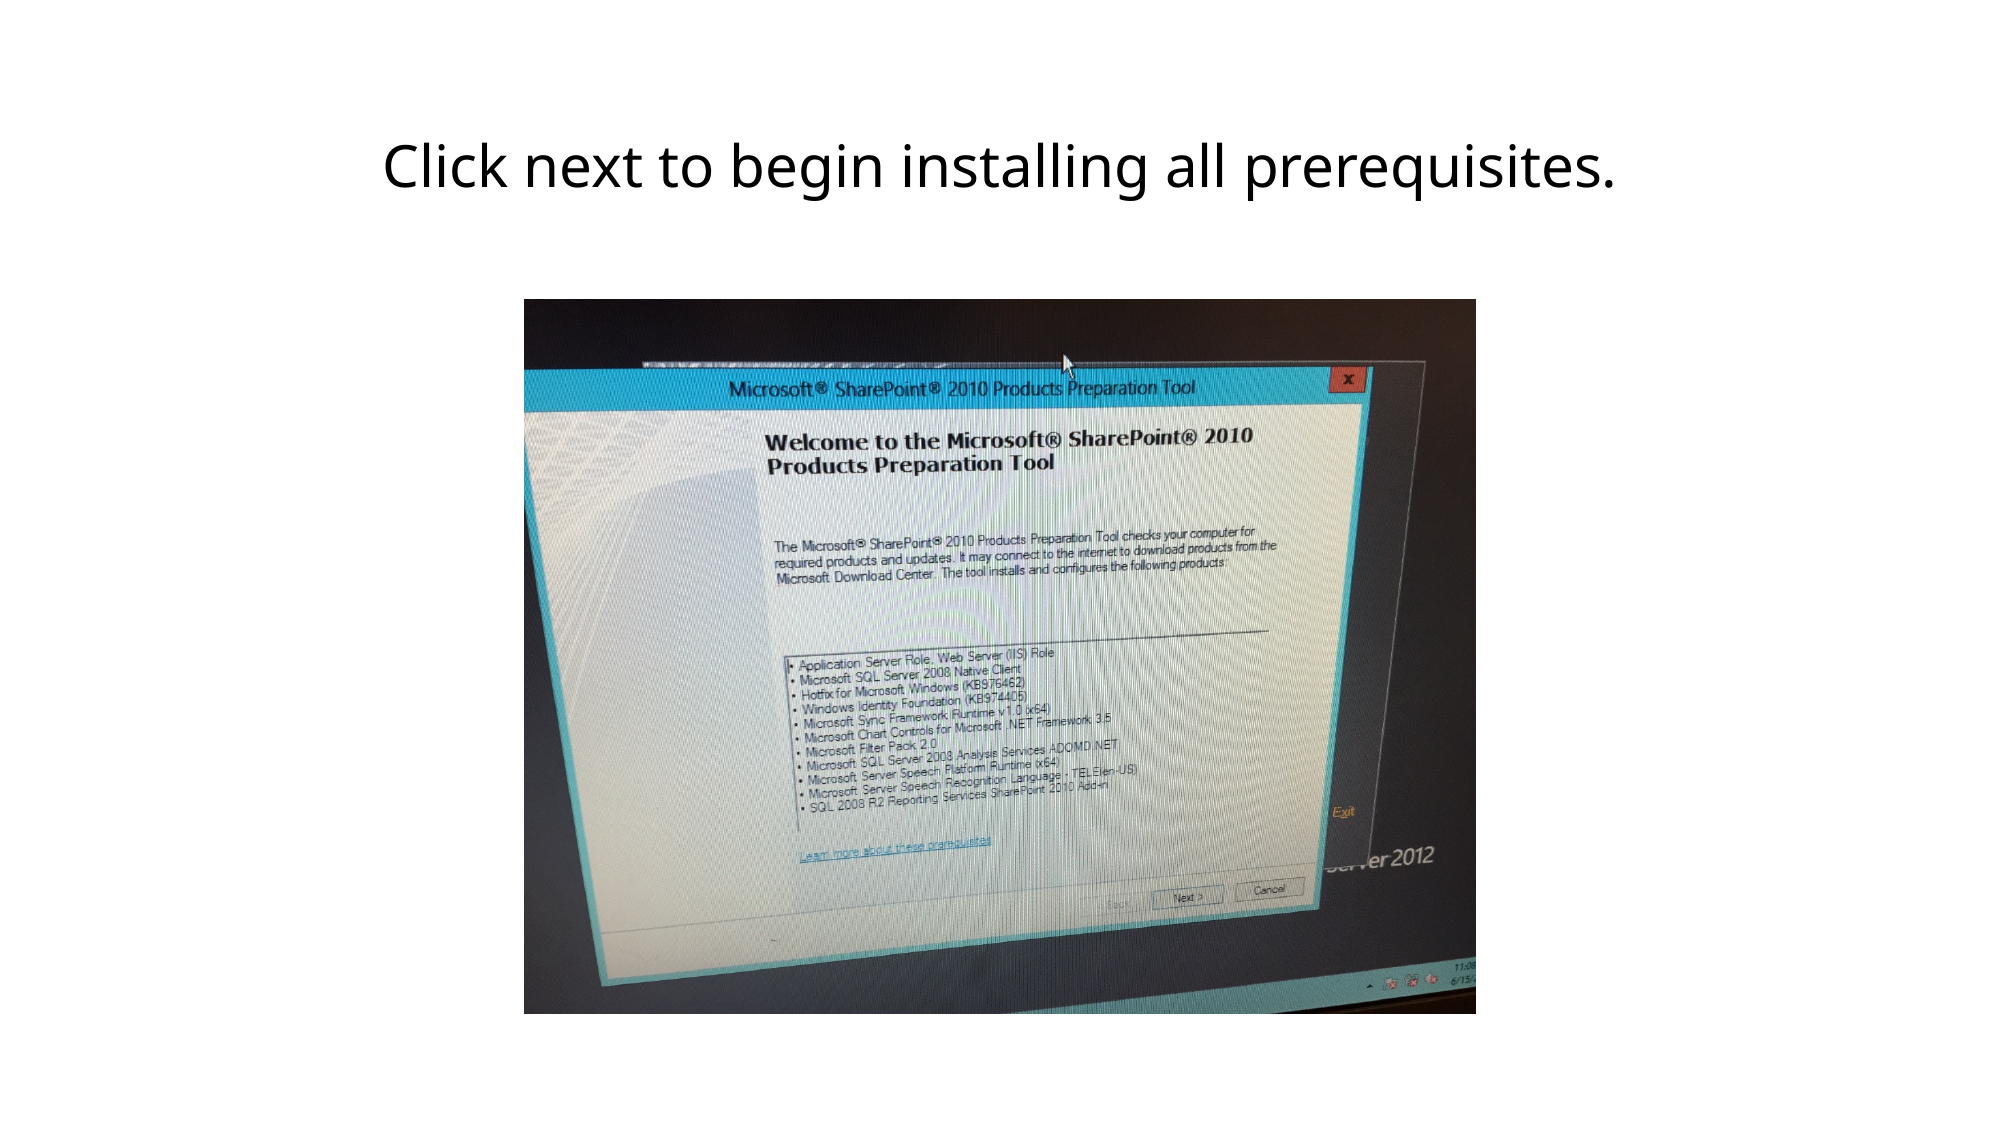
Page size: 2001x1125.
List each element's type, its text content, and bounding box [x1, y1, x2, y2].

title Click next to begin installing all prerequisites. [137, 59, 1863, 278]
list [524, 299, 1476, 1014]
